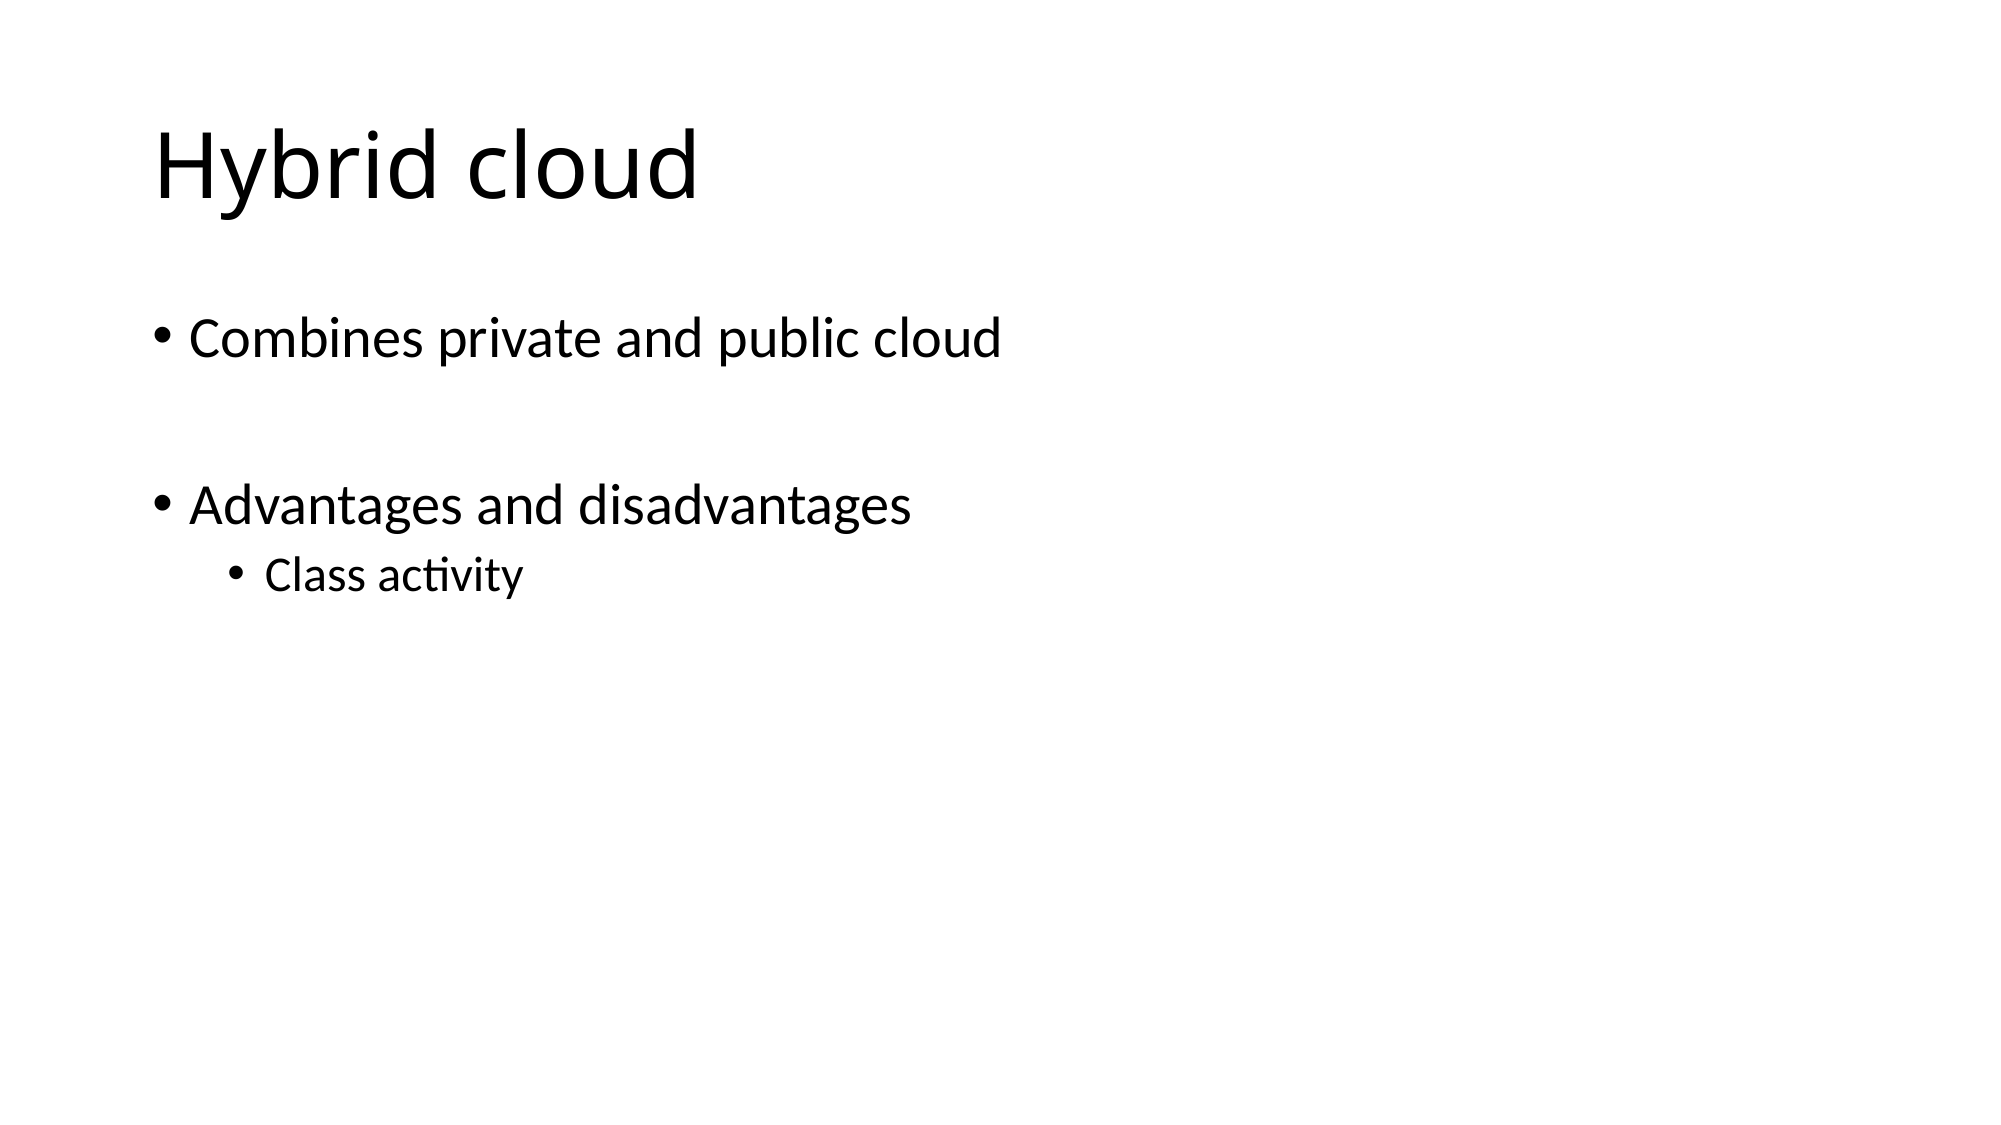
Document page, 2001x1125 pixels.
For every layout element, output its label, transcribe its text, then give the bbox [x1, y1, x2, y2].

title Hybrid cloud [137, 59, 1863, 278]
list Combines private and public cloud Advantages and disadvantages Class activity [137, 299, 1863, 1014]
